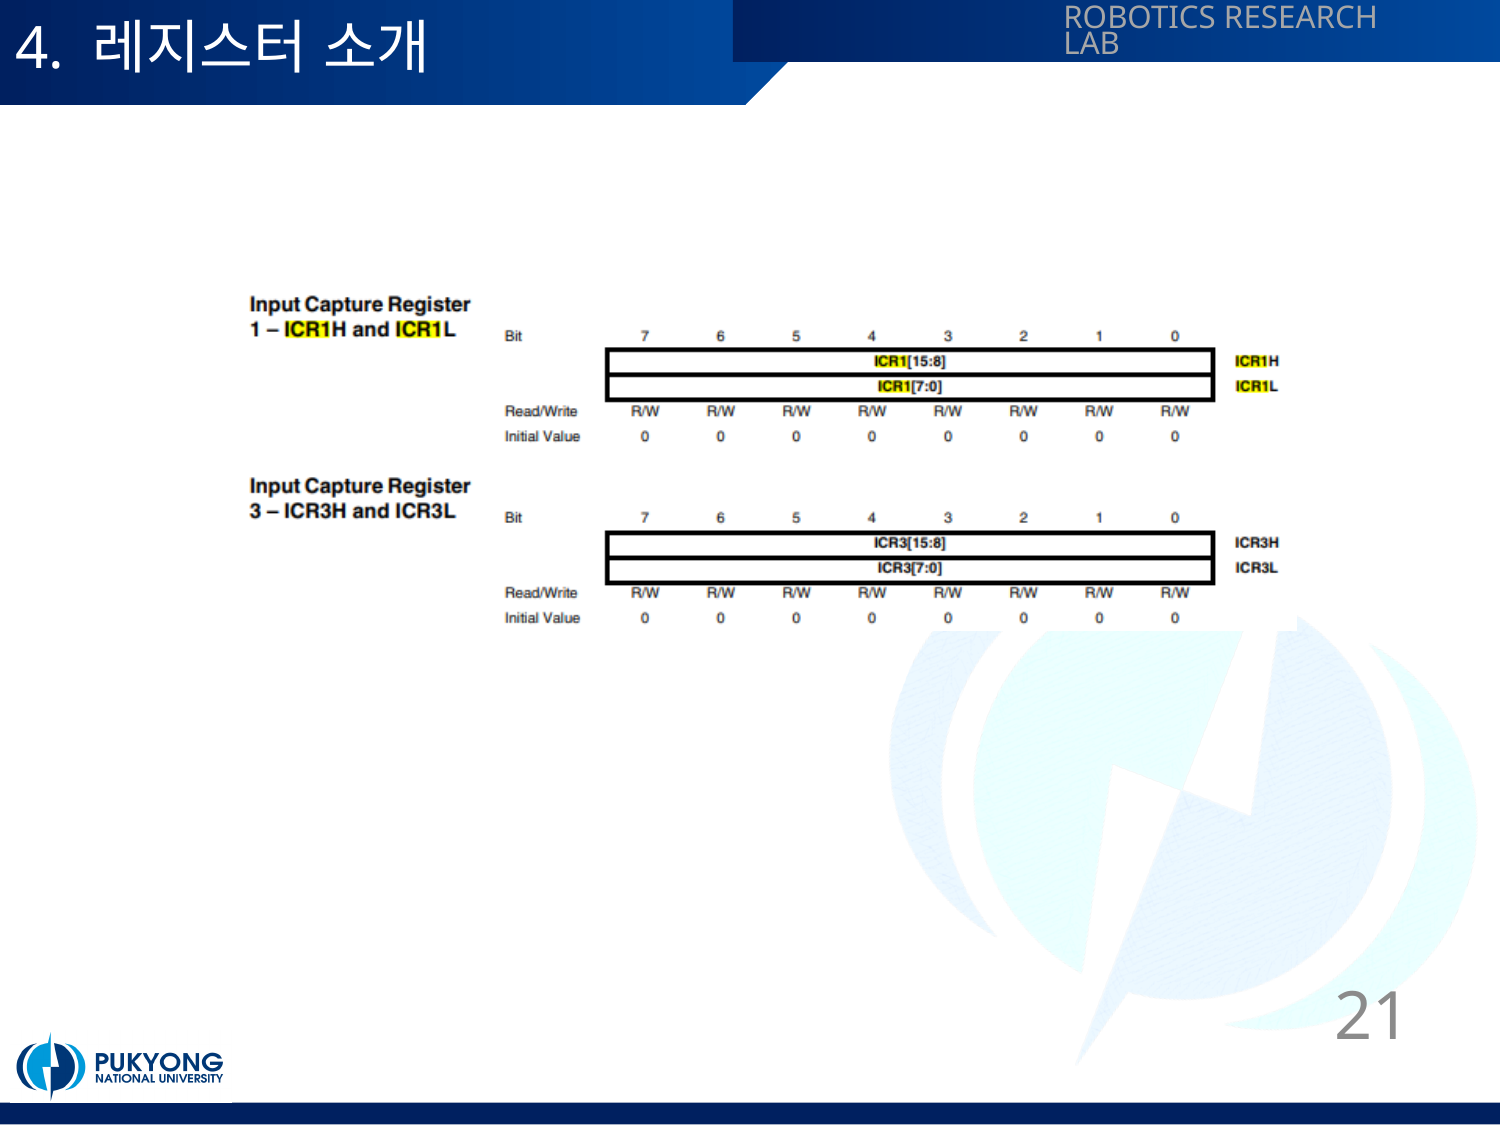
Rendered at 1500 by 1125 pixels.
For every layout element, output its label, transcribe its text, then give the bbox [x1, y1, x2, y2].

picture [239, 285, 1297, 631]
picture [10, 1030, 232, 1103]
title 4. 레지스터 소개 [0, 12, 733, 88]
slide_number 21 [1088, 988, 1426, 1048]
